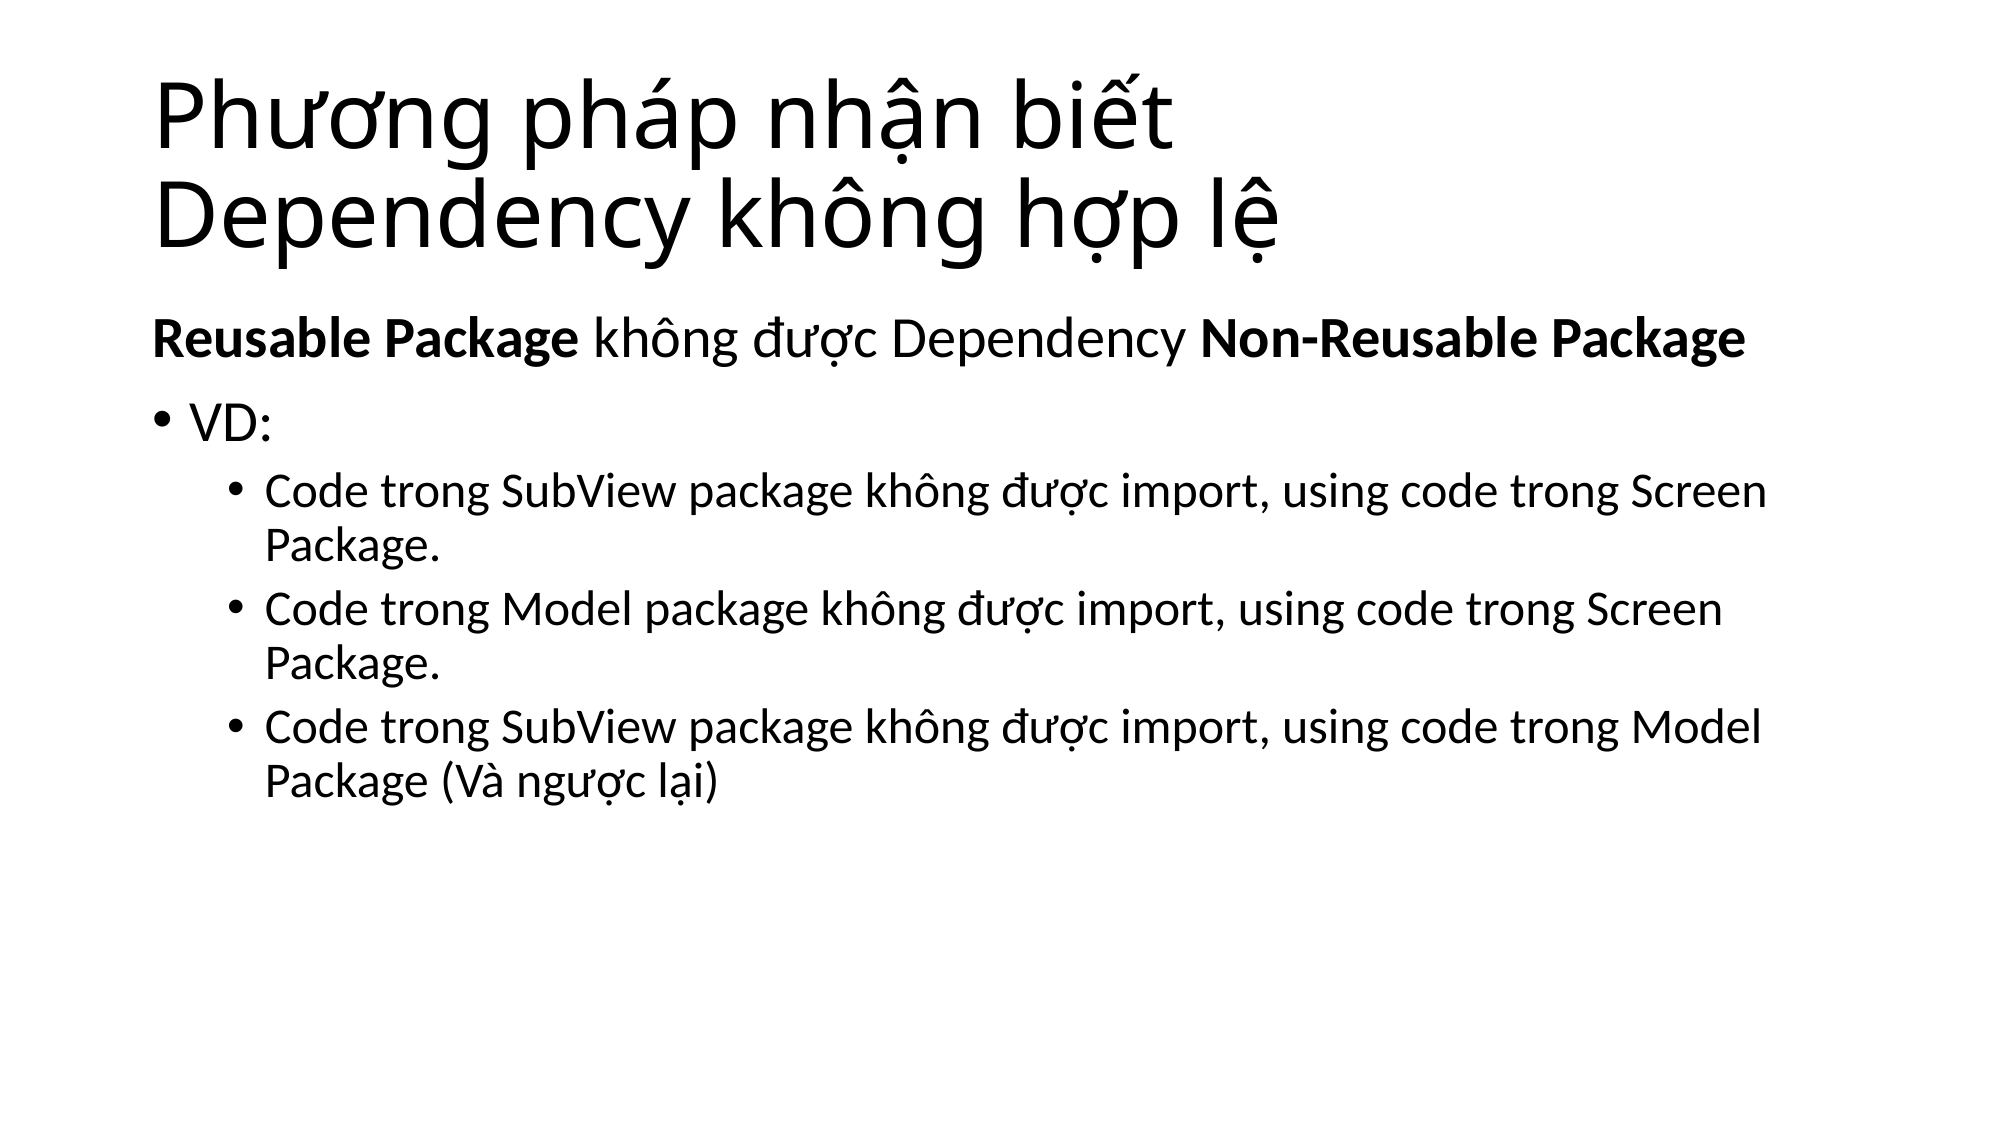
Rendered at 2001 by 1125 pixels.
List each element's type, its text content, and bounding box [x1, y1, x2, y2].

list Reusable Package không được Dependency Non-Reusable Package VD: Code trong SubView package không được import, using code trong Screen Package. Code trong Model package không được import, using code trong Screen Package. Code trong SubView package không được import, using code trong Model Package (Và ngược lại) [137, 299, 1863, 1014]
title Phương pháp nhận biết Dependency không hợp lệ [137, 59, 1863, 278]
